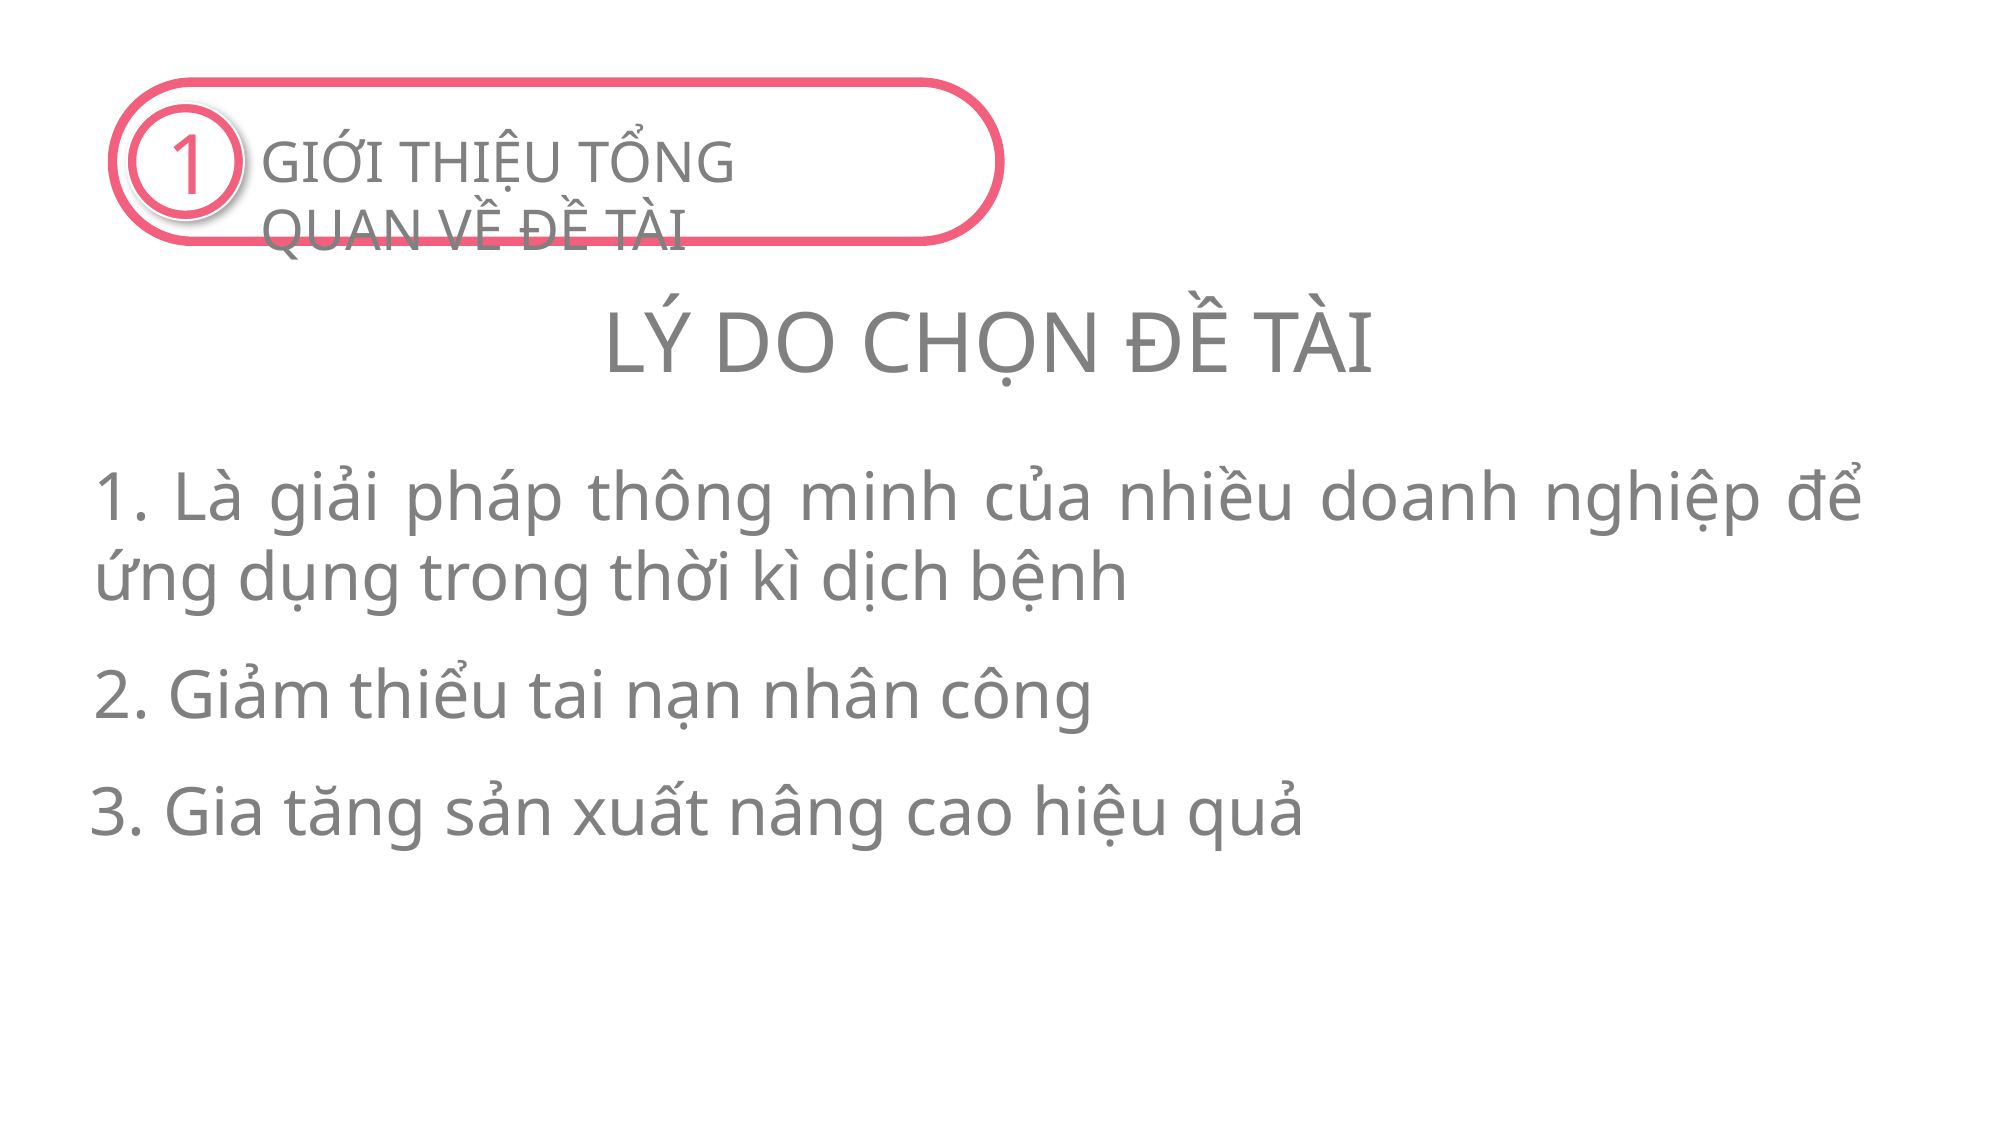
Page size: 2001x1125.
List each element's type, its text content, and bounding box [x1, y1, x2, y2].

text_box 1. Là giải pháp thông minh của nhiều doanh nghiệp để ứng dụng trong thời kì dịch bệnh [93, 453, 1867, 614]
text_box 3. Gia tăng sản xuất nâng cao hiệu quả [89, 768, 1863, 849]
text_box LÝ DO CHỌN ĐỀ TÀI [602, 289, 1398, 390]
text_box 1 [136, 112, 235, 211]
text_box [125, 101, 245, 222]
text_box 2. Giảm thiểu tai nạn nhân công [93, 651, 1867, 732]
text_box [111, 81, 1001, 243]
text_box GIỚI THIỆU TỔNG QUAN VỀ ĐỀ TÀI [260, 126, 885, 262]
